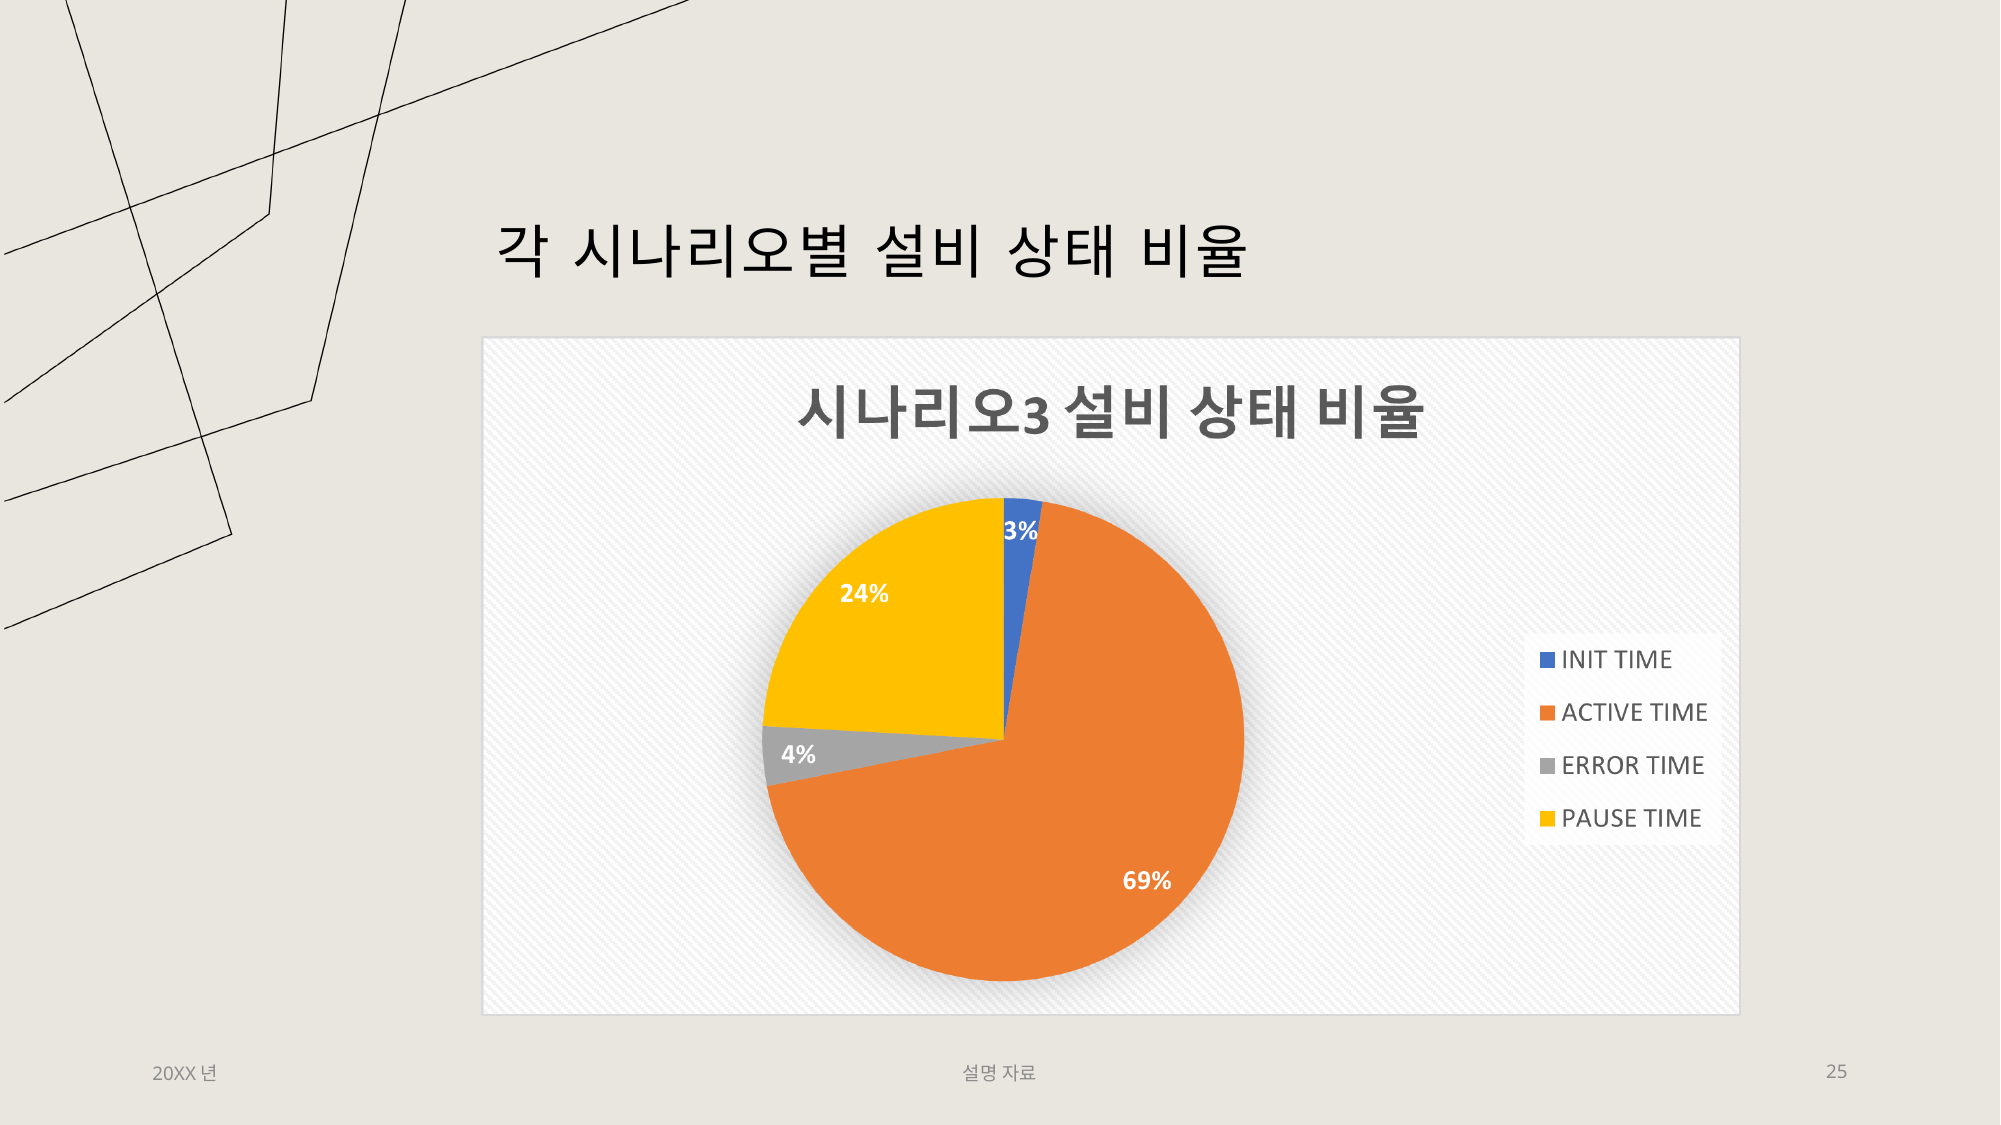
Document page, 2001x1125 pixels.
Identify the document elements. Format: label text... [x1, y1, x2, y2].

footer 설명 자료 [662, 1042, 1338, 1103]
picture [4, 0, 1741, 1016]
slide_number 25 [1412, 1042, 1863, 1103]
slide_number 20XX년 [137, 1042, 588, 1103]
title 각 시나리오별 설비 상태 비율 [481, 146, 1863, 364]
